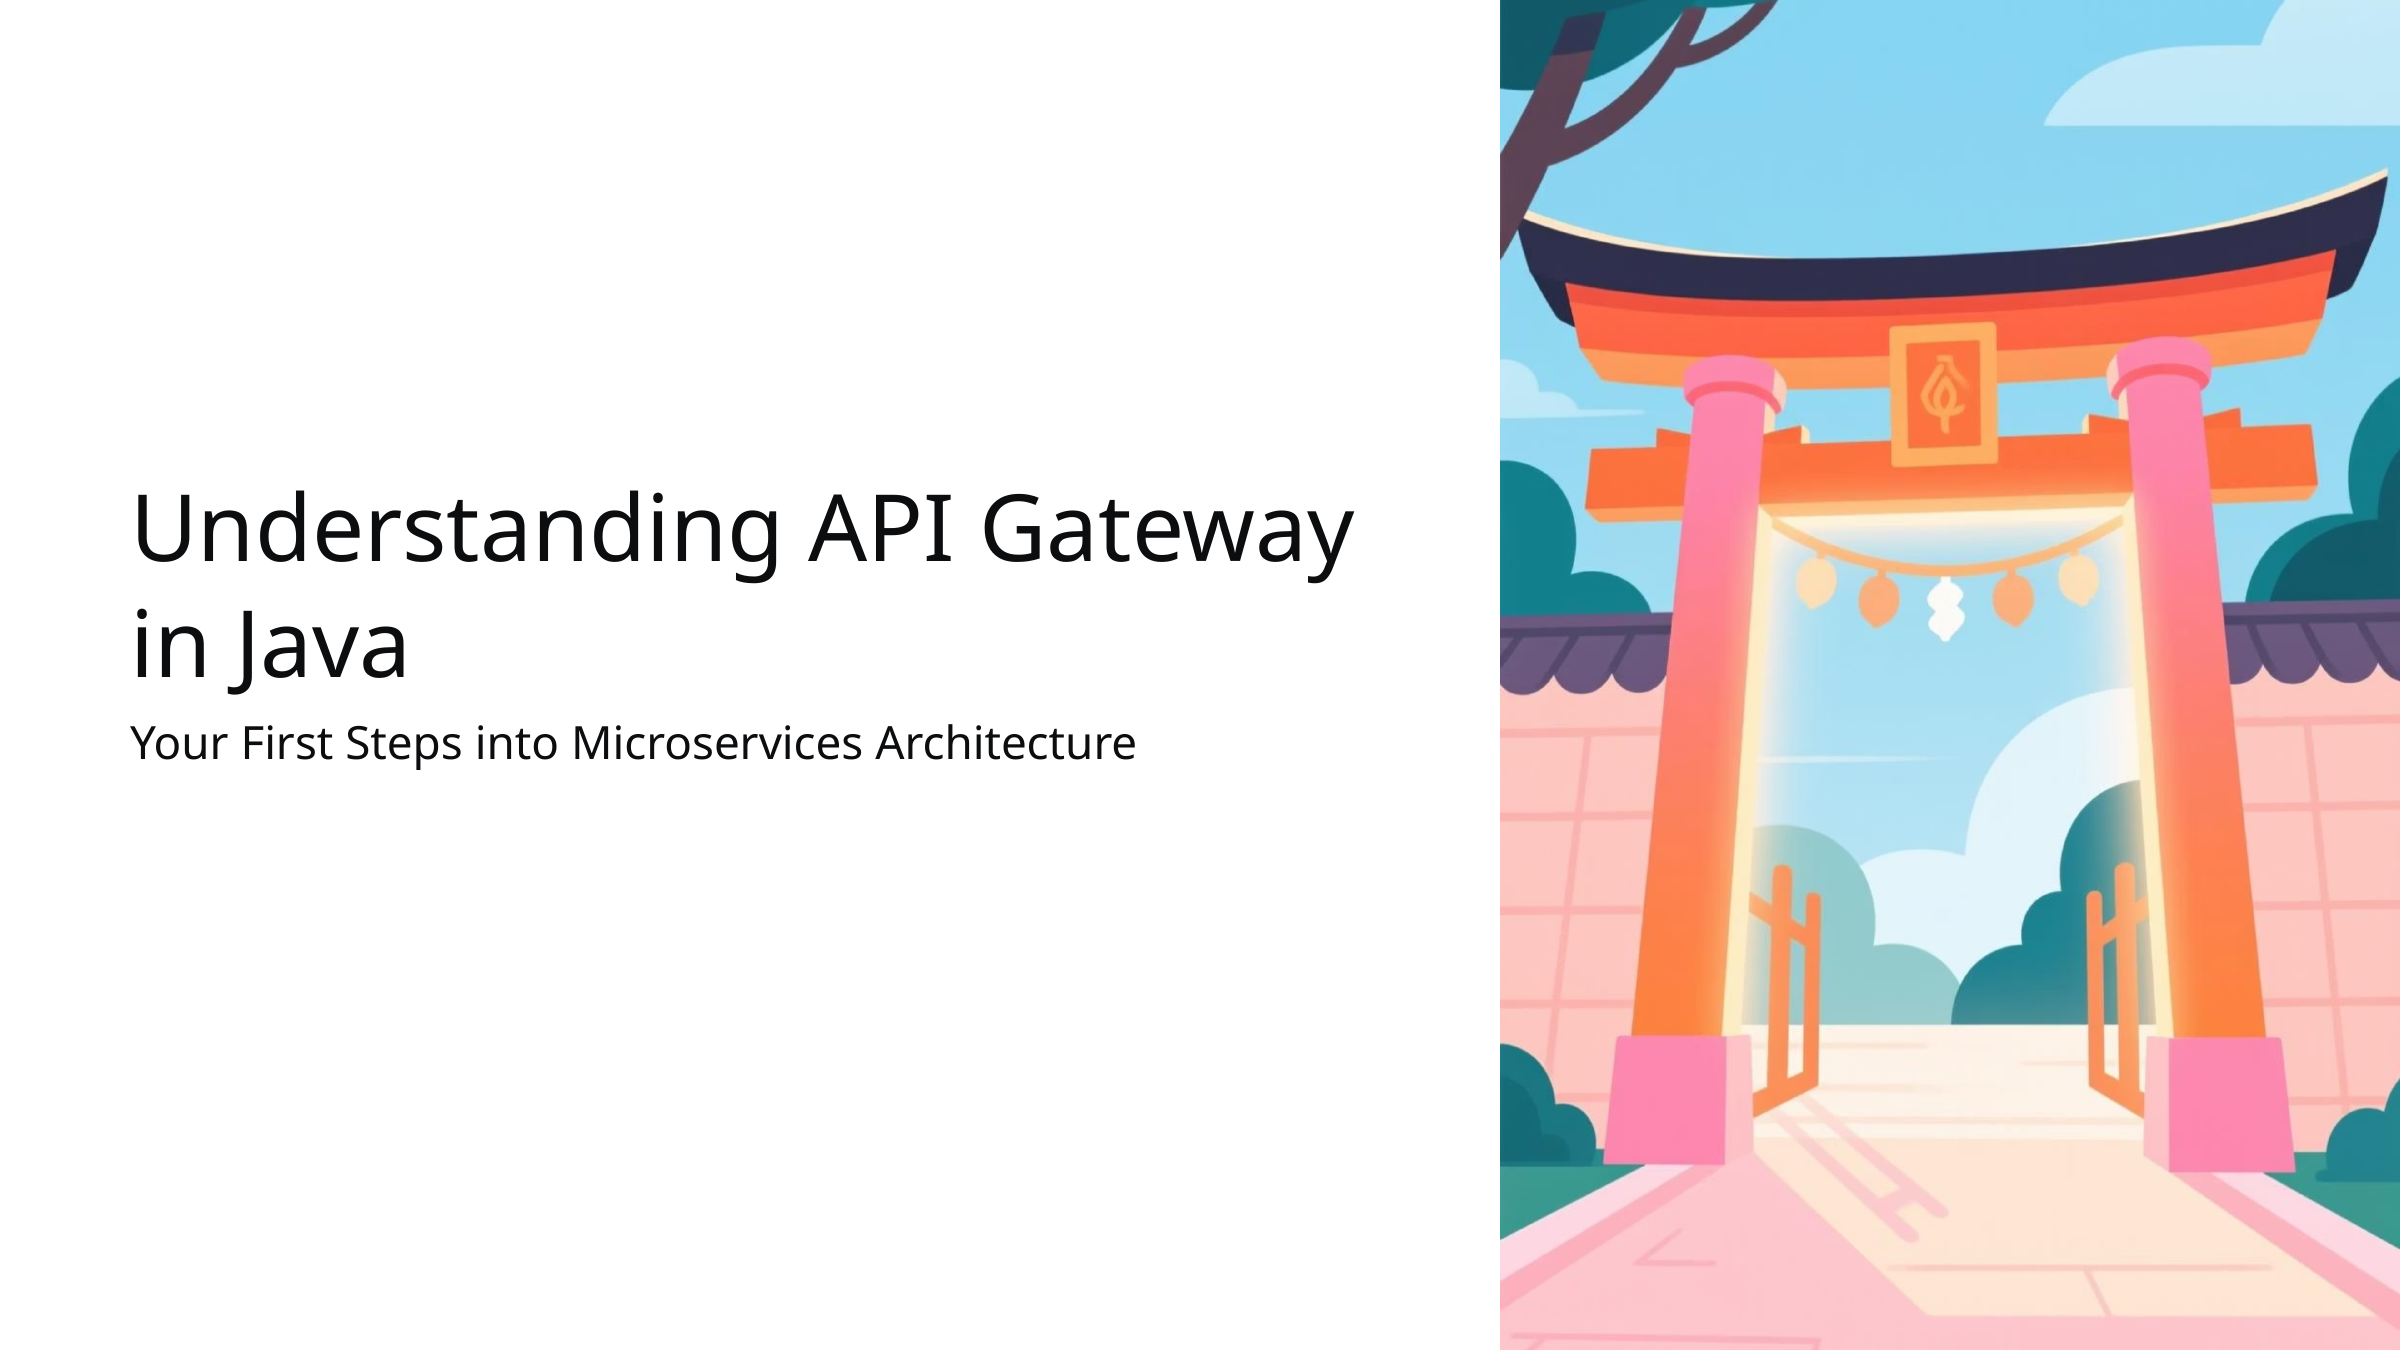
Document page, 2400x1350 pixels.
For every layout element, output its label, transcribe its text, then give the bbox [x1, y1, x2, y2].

text_box Your First Steps into Microservices Architecture [130, 711, 1178, 770]
text_box Understanding API Gateway in Java [130, 464, 1370, 697]
picture [1499, 0, 2400, 1350]
